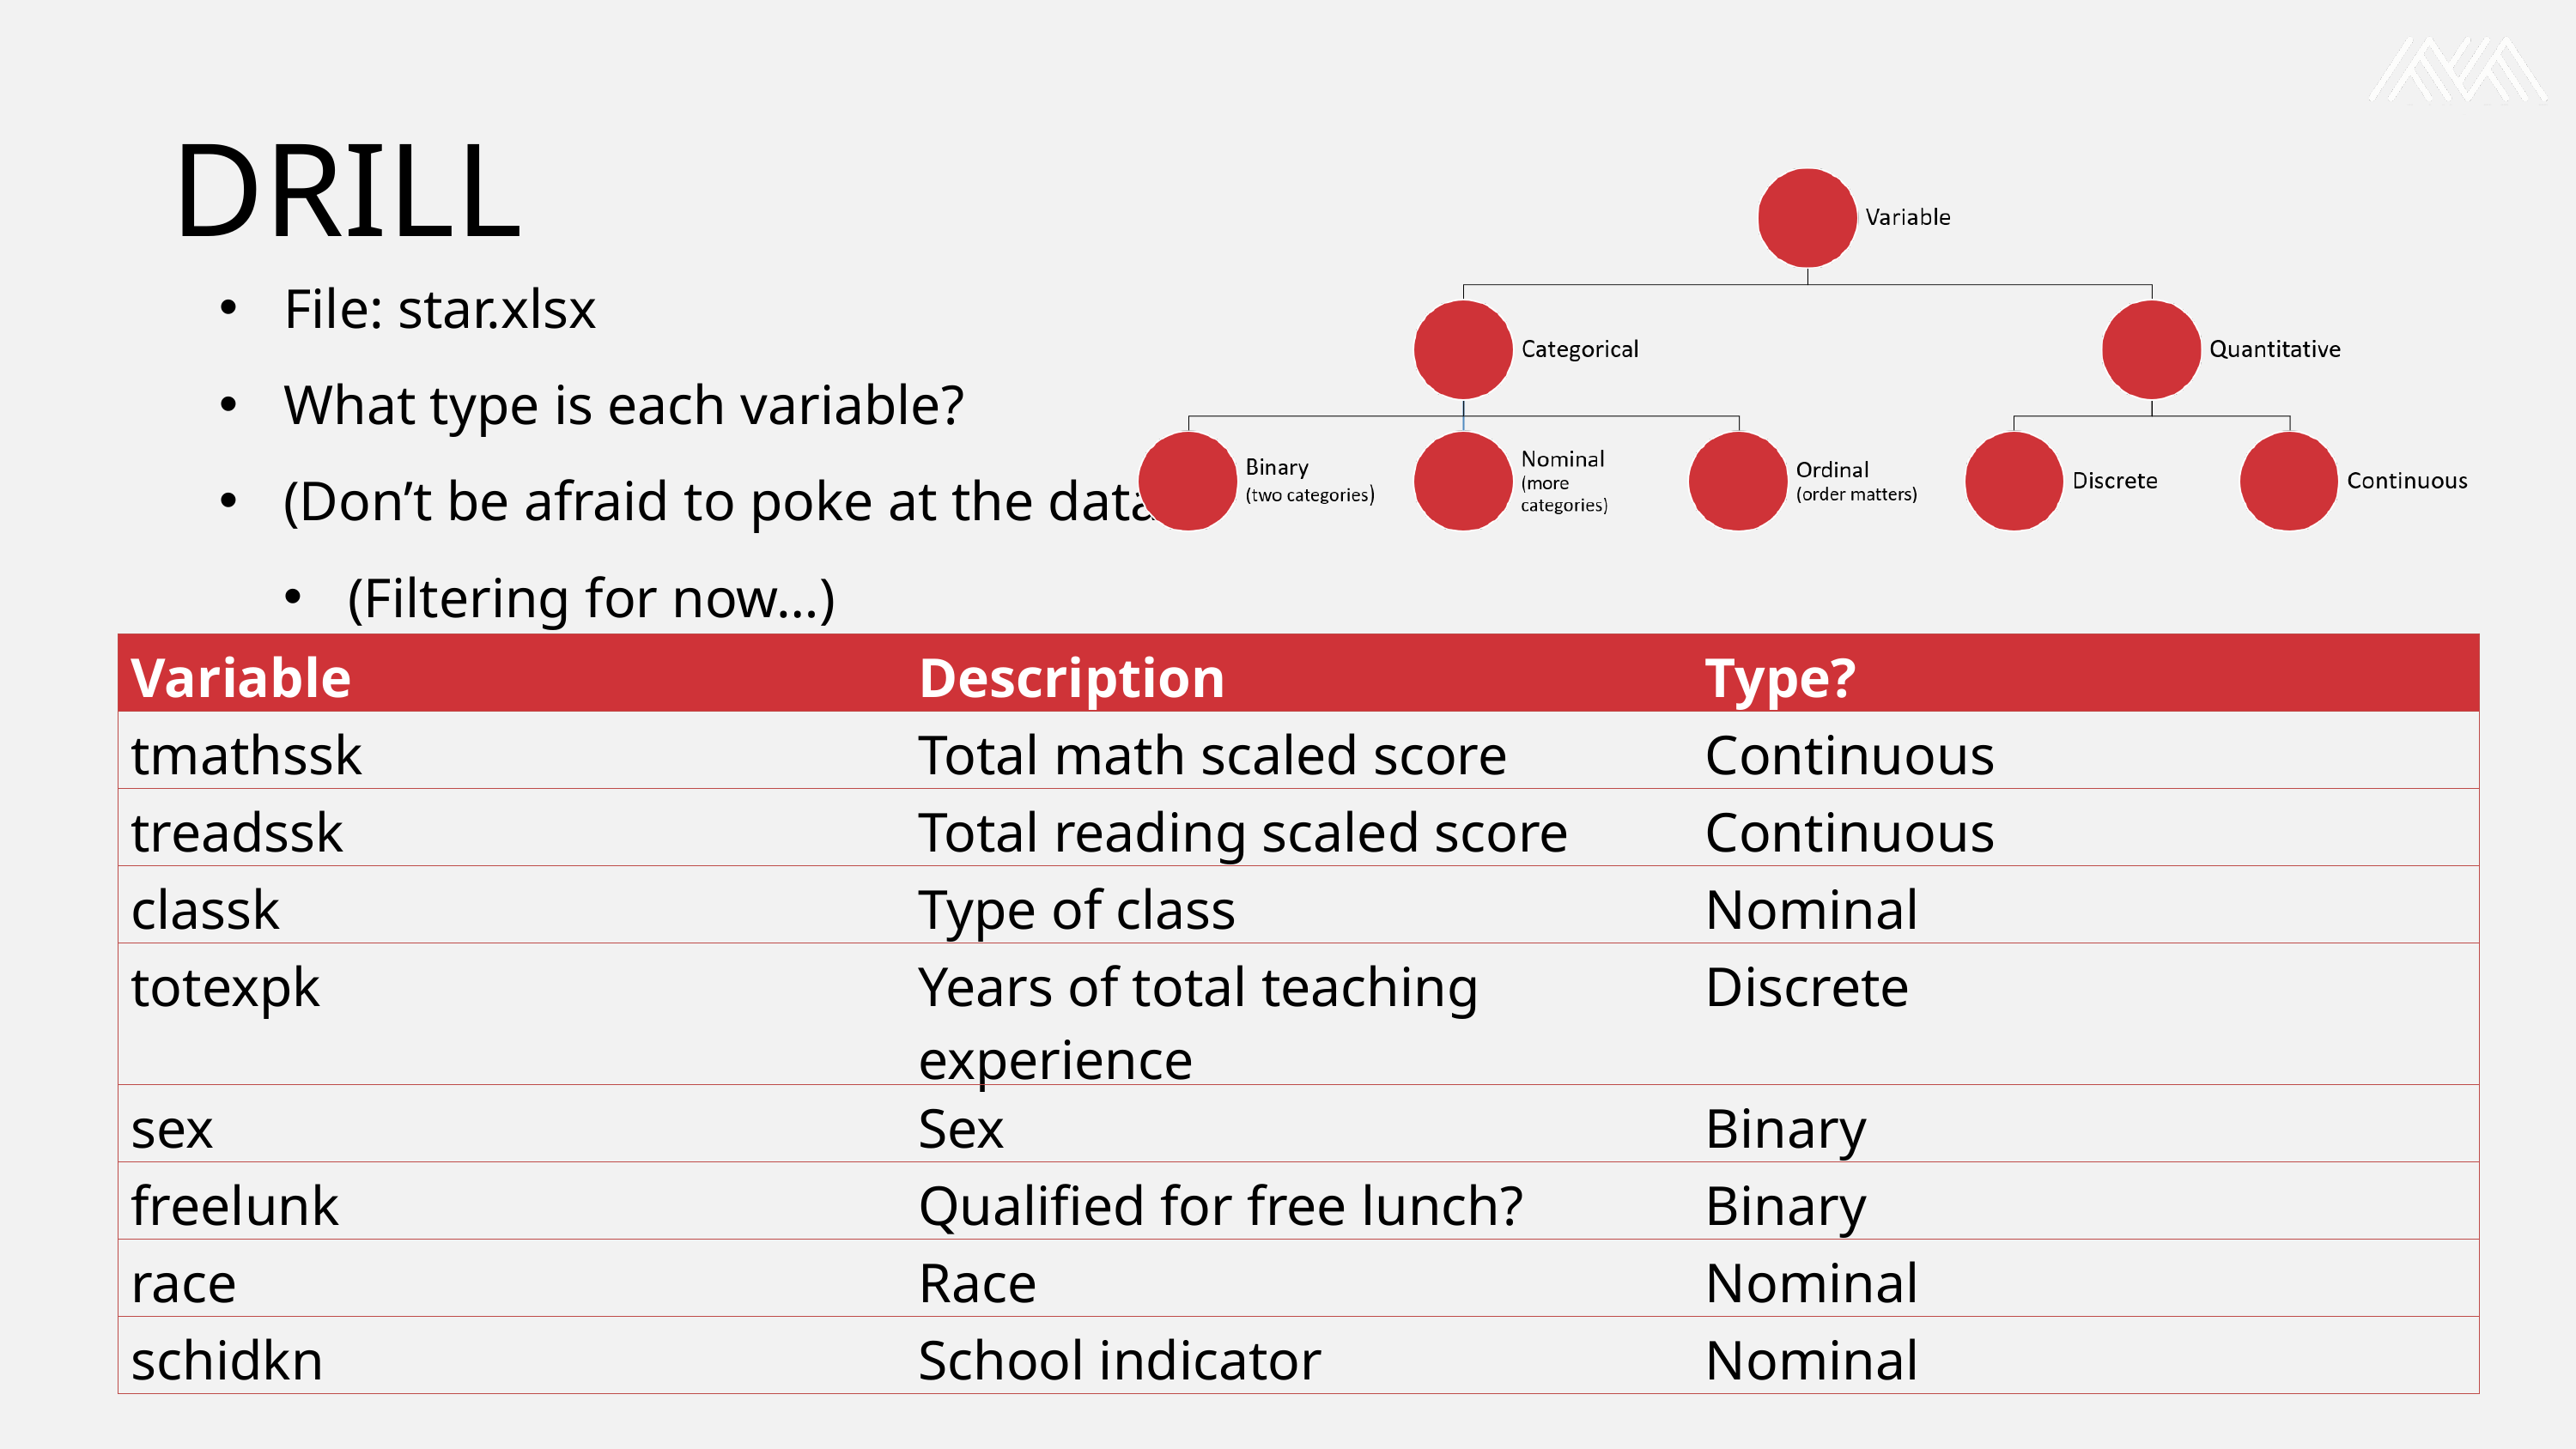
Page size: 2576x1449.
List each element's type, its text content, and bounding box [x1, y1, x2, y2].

text_box File: star.xlsx What type is each variable? (Don’t be afraid to poke at the data!) (Filtering for now…) [170, 242, 1133, 628]
table_cell totexpk [118, 943, 905, 1084]
table_cell treadssk [118, 789, 905, 865]
table_cell Binary [1692, 1085, 2479, 1161]
table_cell Sex [905, 1085, 1692, 1161]
table_cell Discrete [1692, 943, 2479, 1084]
table_cell Nominal [1692, 866, 2479, 943]
table_cell Binary [1692, 1162, 2479, 1239]
table_cell schidkn [118, 1317, 905, 1393]
table_cell Nominal [1692, 1317, 2479, 1393]
table_cell Years of total teaching experience [905, 943, 1692, 1084]
table_cell Continuous [1692, 789, 2479, 865]
table_cell Qualified for free lunch? [905, 1162, 1692, 1239]
table_cell Nominal [1692, 1240, 2479, 1316]
table_cell Type of class [905, 866, 1692, 943]
table_cell sex [118, 1085, 905, 1161]
table_cell Total math scaled score [905, 712, 1692, 788]
table_cell School indicator [905, 1317, 1692, 1393]
table_header Variable [118, 634, 905, 711]
text_box DRILL [170, 82, 622, 242]
picture [1137, 0, 2576, 746]
table_cell classk [118, 866, 905, 943]
table_header Description [905, 634, 1133, 711]
table_cell Total reading scaled score [905, 789, 1692, 865]
table_cell tmathssk [118, 712, 905, 788]
table_cell race [118, 1240, 905, 1316]
table_cell Race [905, 1240, 1692, 1316]
table_cell Continuous [1692, 752, 2479, 788]
table_cell freelunk [118, 1162, 905, 1239]
